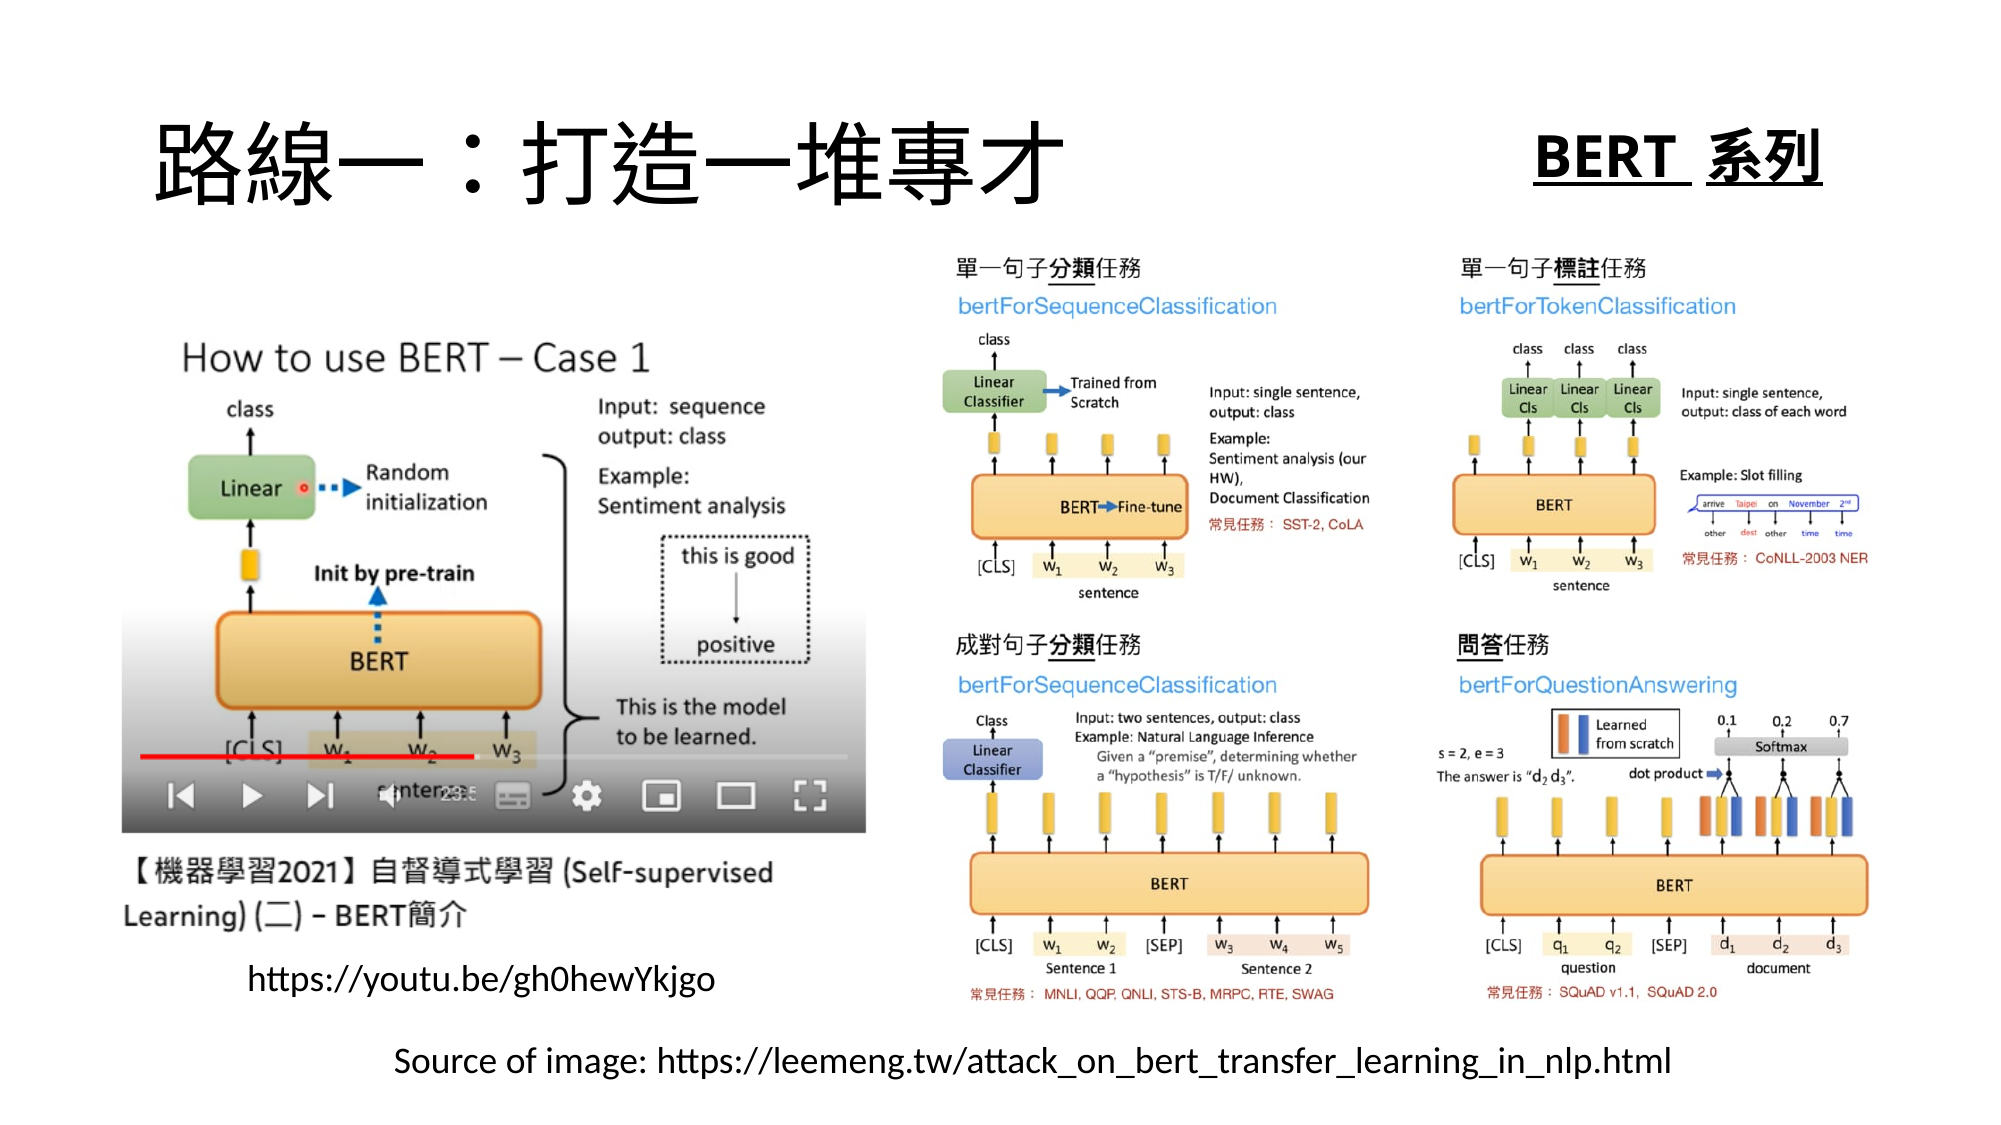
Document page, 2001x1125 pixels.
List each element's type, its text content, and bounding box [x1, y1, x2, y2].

text_box Source of image: https://leemeng.tw/attack_on_bert_transfer_learning_in_nlp.html [204, 1028, 1863, 1089]
picture [108, 242, 2000, 1008]
text_box https://youtu.be/gh0hewYkjgo [232, 946, 751, 1007]
title 路線一：打造一堆專才 [137, 59, 1863, 274]
text_box BERT 系列 [1253, 111, 1838, 197]
